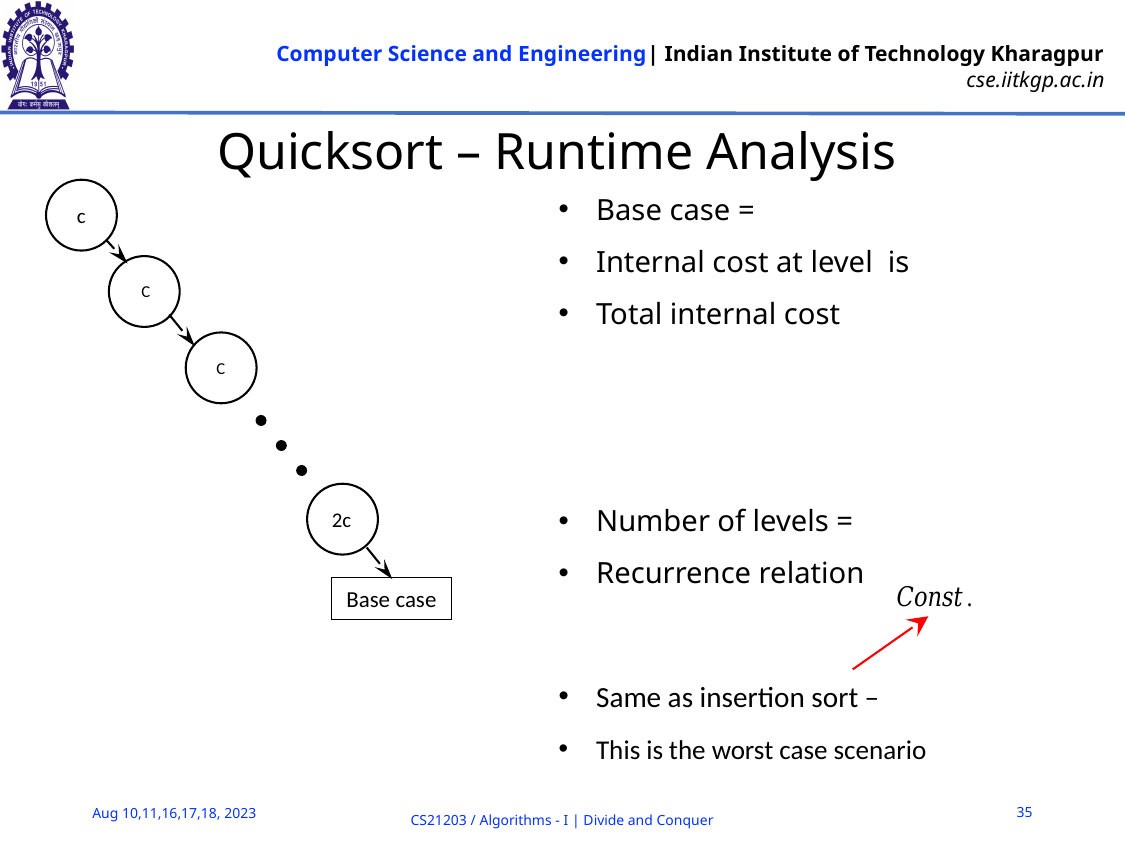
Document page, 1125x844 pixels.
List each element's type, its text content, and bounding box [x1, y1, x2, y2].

text_box Base case [331, 577, 452, 620]
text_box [174, 332, 268, 404]
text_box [307, 483, 378, 555]
picture [1, 1, 74, 110]
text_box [852, 616, 929, 670]
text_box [106, 240, 128, 264]
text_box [169, 314, 195, 347]
footer CS21203 / Algorithms - I | Divide and Conquer [185, 798, 940, 844]
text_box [256, 416, 307, 475]
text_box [99, 256, 193, 327]
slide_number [77, 798, 185, 844]
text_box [366, 547, 393, 580]
title Quicksort – Runtime Analysis [35, 78, 1078, 221]
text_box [45, 179, 117, 251]
slide_number 35 [992, 790, 1048, 836]
